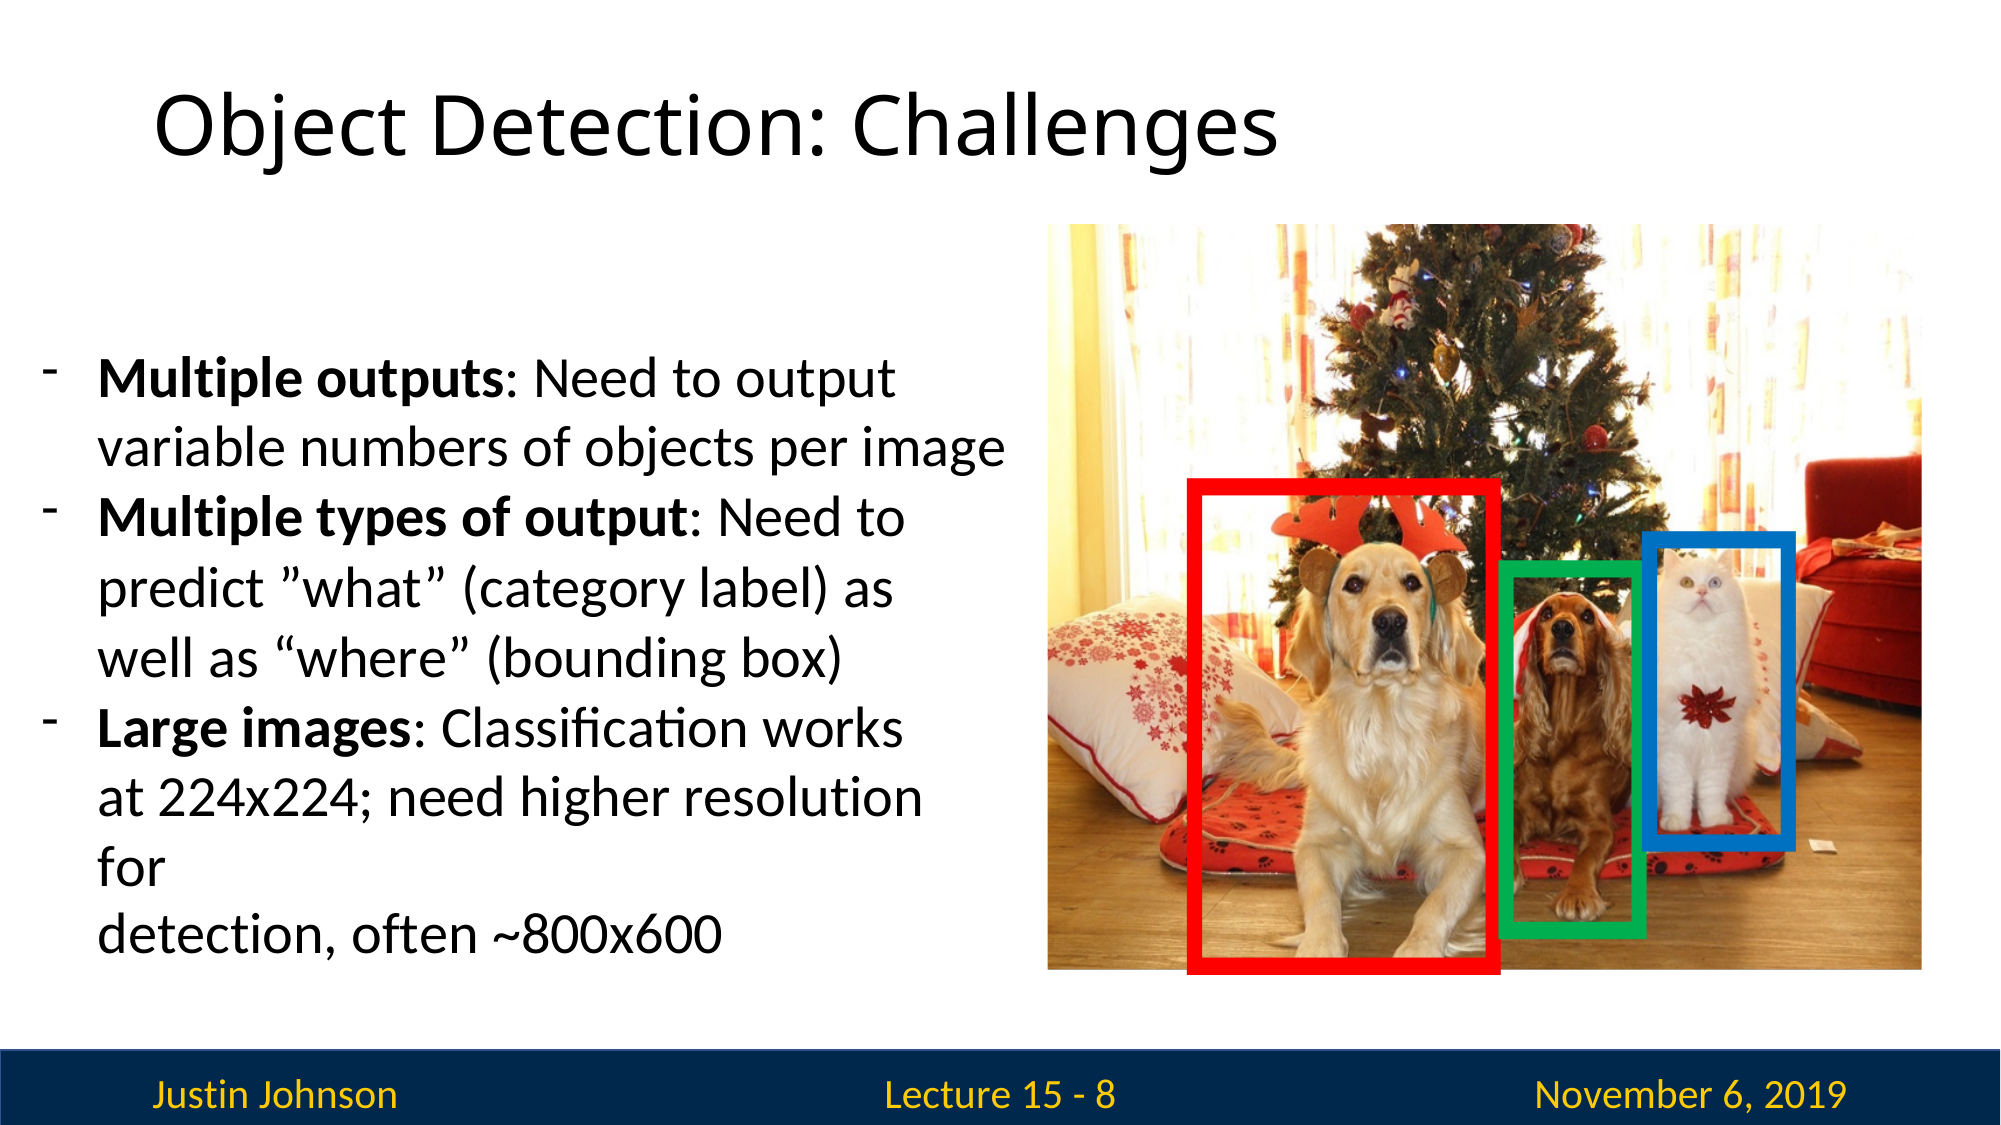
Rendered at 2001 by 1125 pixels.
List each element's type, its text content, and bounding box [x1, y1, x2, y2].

slide_number Lecture 15 - 8 [861, 1067, 1141, 1125]
text_box [1047, 224, 1922, 975]
title Object Detection: Challenges [73, 41, 1927, 260]
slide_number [1532, 1066, 1850, 1125]
footer Justin Johnson [150, 1066, 400, 1125]
text_box Multiple outputs: Need to output variable numbers of objects per image Multiple types of output: Need to predict ”what” (category label) as well as “where” (bounding box) Large images: Classification works at 224x224; need higher resolution for detection, often ~800x600 [39, 339, 1008, 966]
